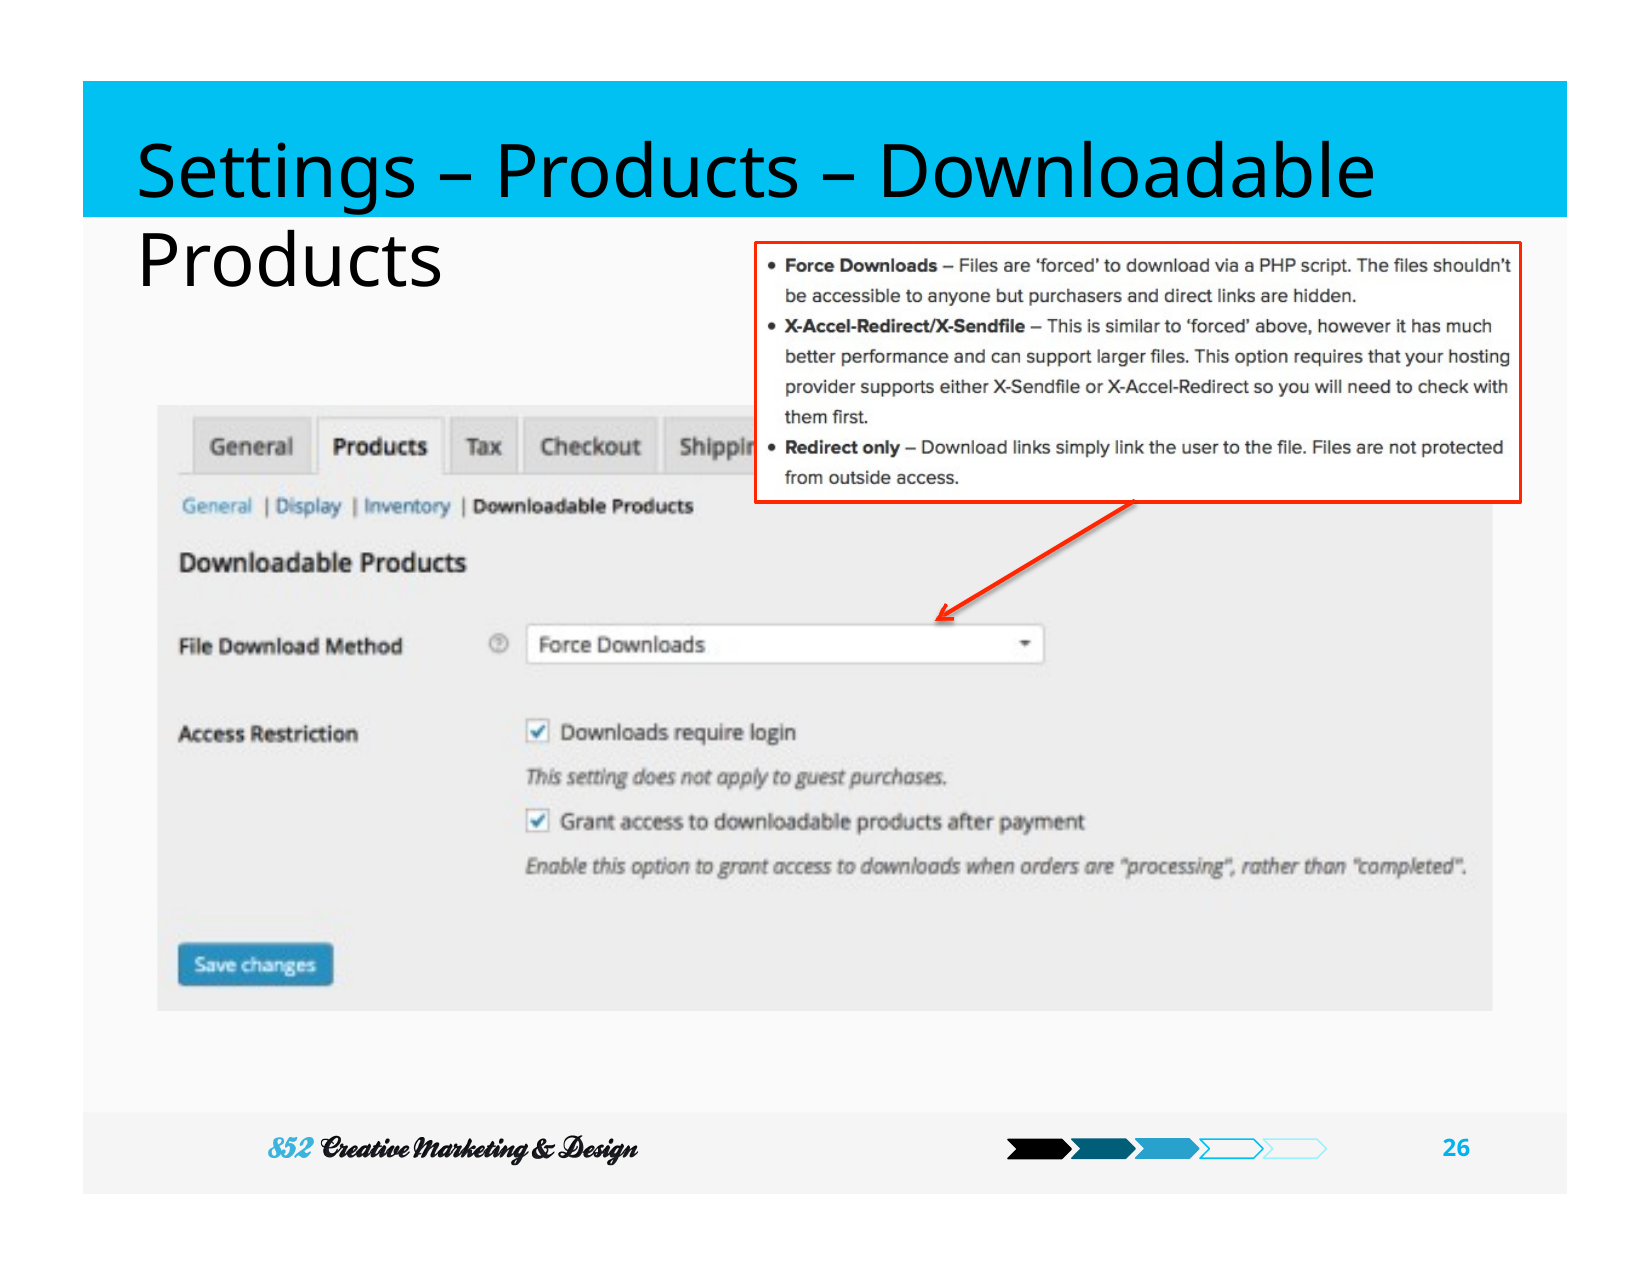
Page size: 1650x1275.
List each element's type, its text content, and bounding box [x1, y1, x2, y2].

slide_number 26 [1438, 1129, 1484, 1275]
picture [257, 1124, 645, 1173]
text_box [1007, 1139, 1072, 1159]
text_box [755, 242, 1521, 503]
text_box [934, 603, 955, 621]
text_box [157, 405, 1493, 1011]
text_box [1071, 1139, 1136, 1159]
title Settings – Products – Downloadable Products [134, 121, 1515, 337]
text_box [1199, 1139, 1264, 1159]
text_box [1263, 1139, 1327, 1159]
text_box [1135, 1138, 1199, 1159]
text_box [910, 494, 1144, 649]
